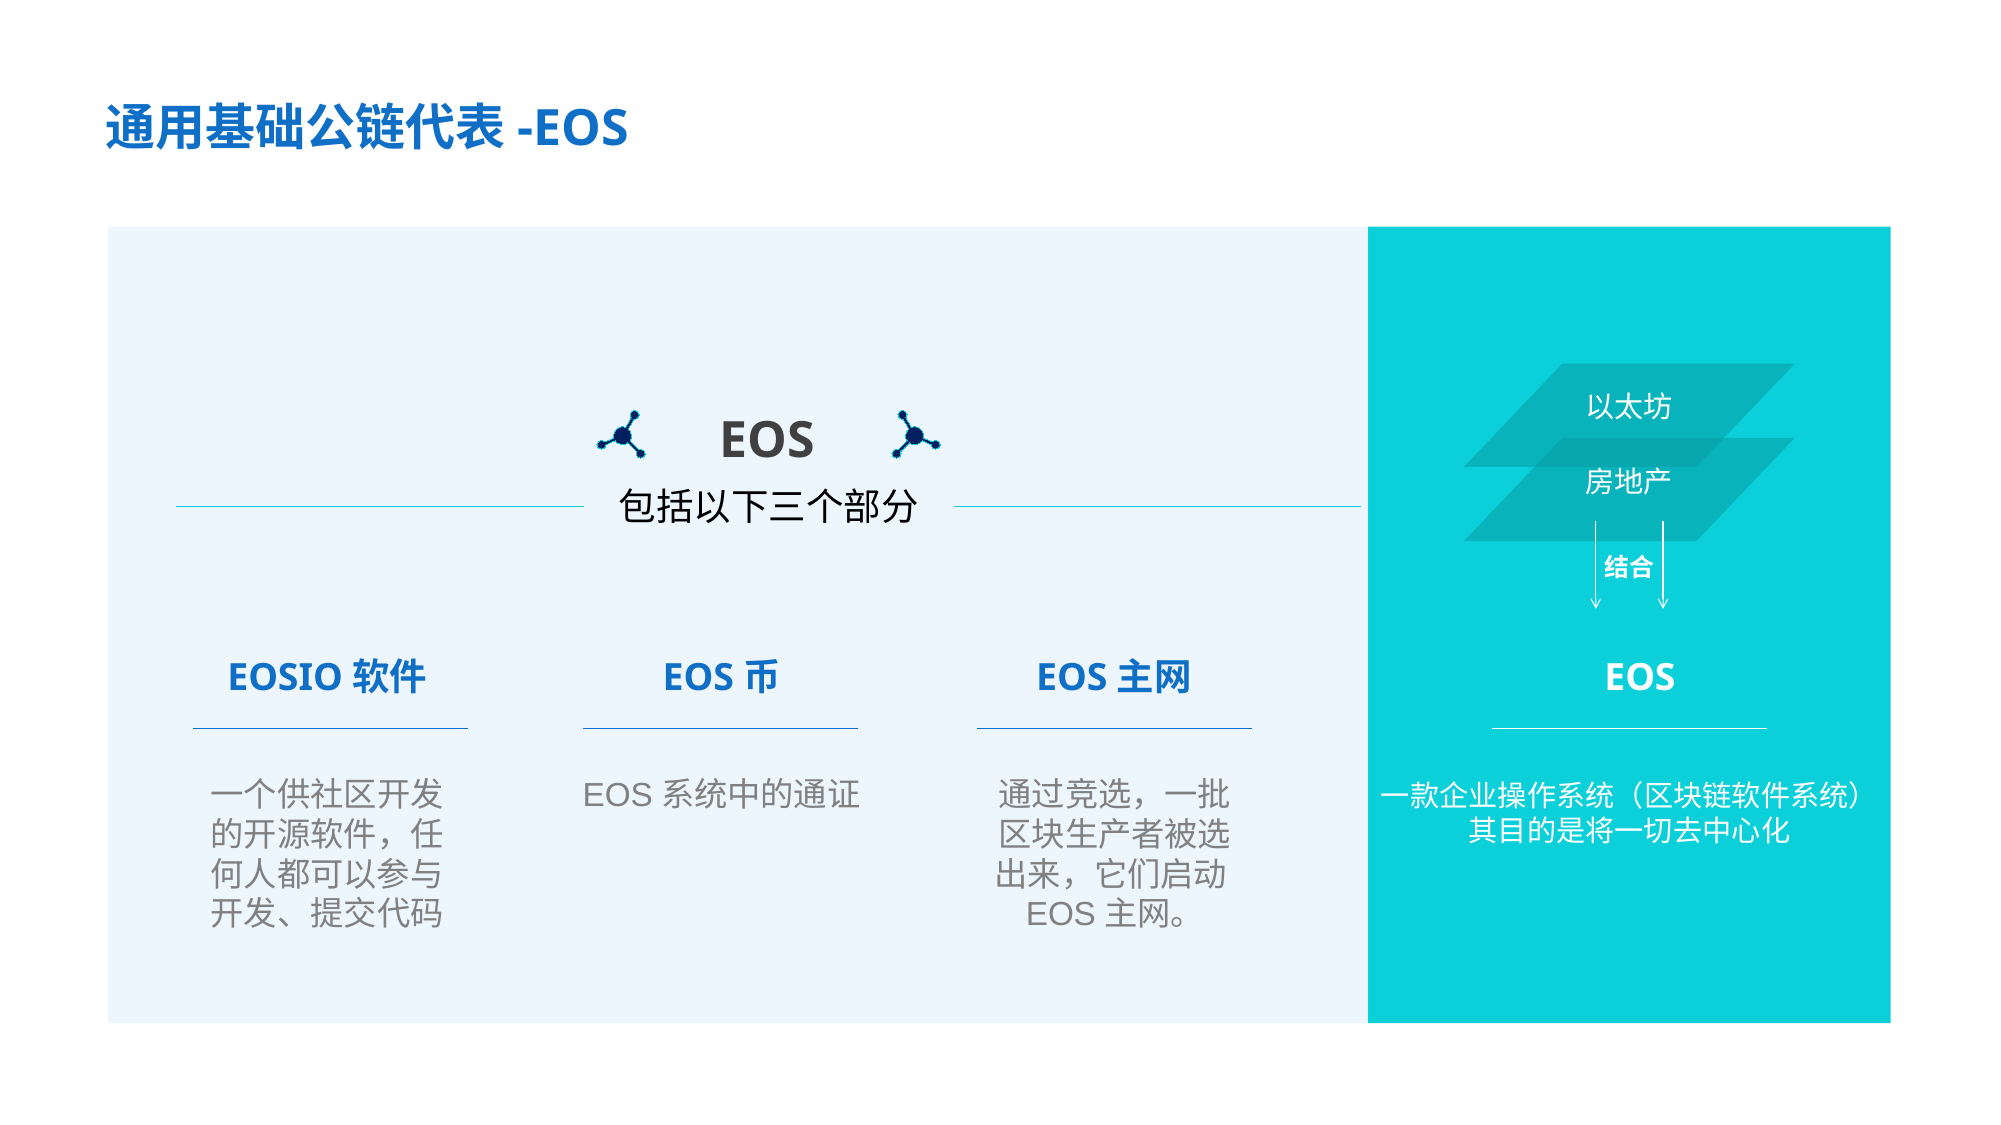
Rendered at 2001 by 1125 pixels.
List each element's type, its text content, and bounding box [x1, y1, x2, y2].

text_box EOS [704, 400, 830, 475]
text_box 以太坊 [1566, 381, 1693, 431]
text_box 结合 [1588, 543, 1595, 589]
text_box [891, 410, 941, 459]
text_box 一款企业操作系统（区块链软件系统） 其目的是将一切去中心化 [1366, 769, 1893, 855]
text_box [1369, 226, 1892, 769]
text_box [1544, 436, 1798, 488]
text_box EOS [1589, 645, 1691, 706]
text_box [596, 410, 646, 459]
text_box 通用基础公链代表-EOS [90, 87, 644, 163]
text_box 结合 [1663, 543, 1671, 589]
text_box 房地产 [1510, 455, 1749, 506]
text_box EOS币 [561, 645, 882, 706]
text_box [1461, 362, 1798, 468]
text_box 包括以下三个部分 [603, 507, 934, 536]
text_box 通过竞选，一批区块生产者被选出来，它们启动EOS主网。 [977, 772, 1253, 933]
text_box EOS系统中的通证 [561, 772, 882, 813]
text_box [107, 226, 1369, 1024]
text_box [1595, 521, 1663, 609]
text_box [1461, 491, 1732, 543]
text_box EOS主网 [953, 645, 1275, 706]
text_box 包括以下三个部分 [603, 475, 934, 506]
text_box EOSIO软件 [188, 645, 467, 706]
text_box [1369, 855, 1892, 1024]
text_box 一个供社区开发 的开源软件，任何人都可以参与开发、提交代码 [188, 772, 467, 933]
